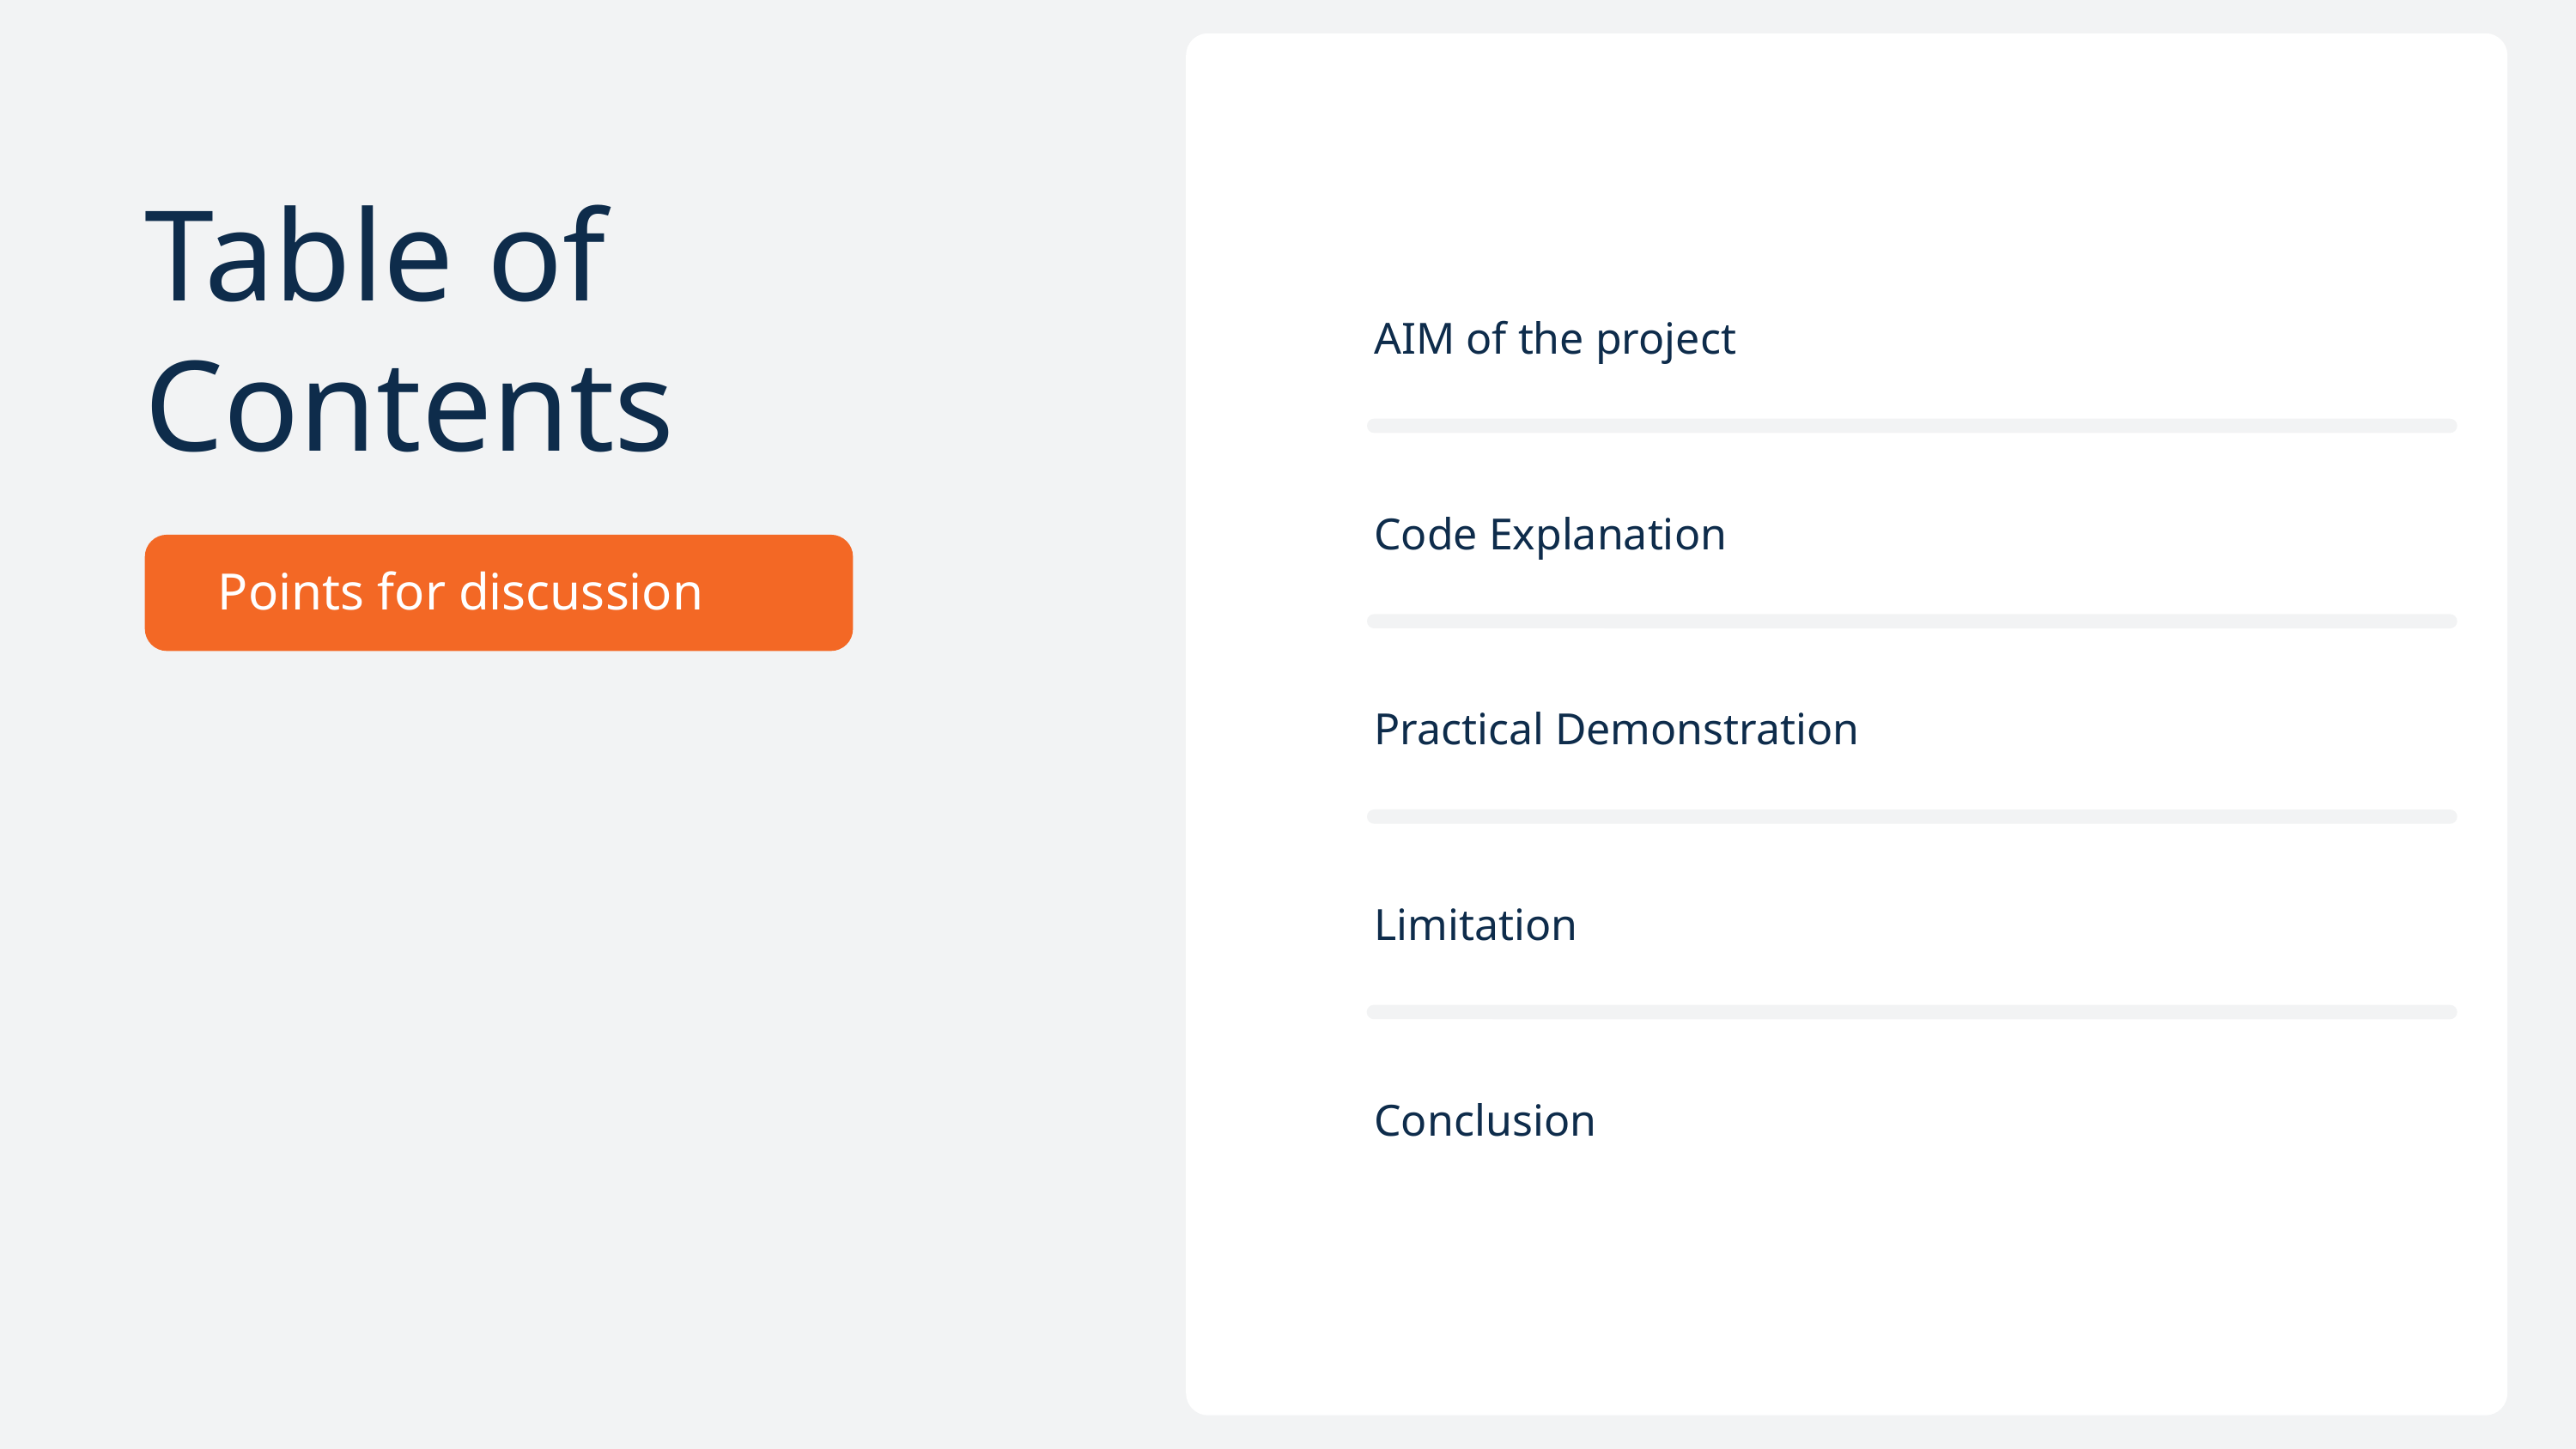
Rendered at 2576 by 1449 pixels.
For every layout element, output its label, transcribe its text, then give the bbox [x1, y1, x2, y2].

text_box Table of Contents [144, 175, 1015, 476]
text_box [1185, 33, 2508, 1416]
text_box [1373, 307, 2451, 1142]
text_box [144, 534, 854, 652]
